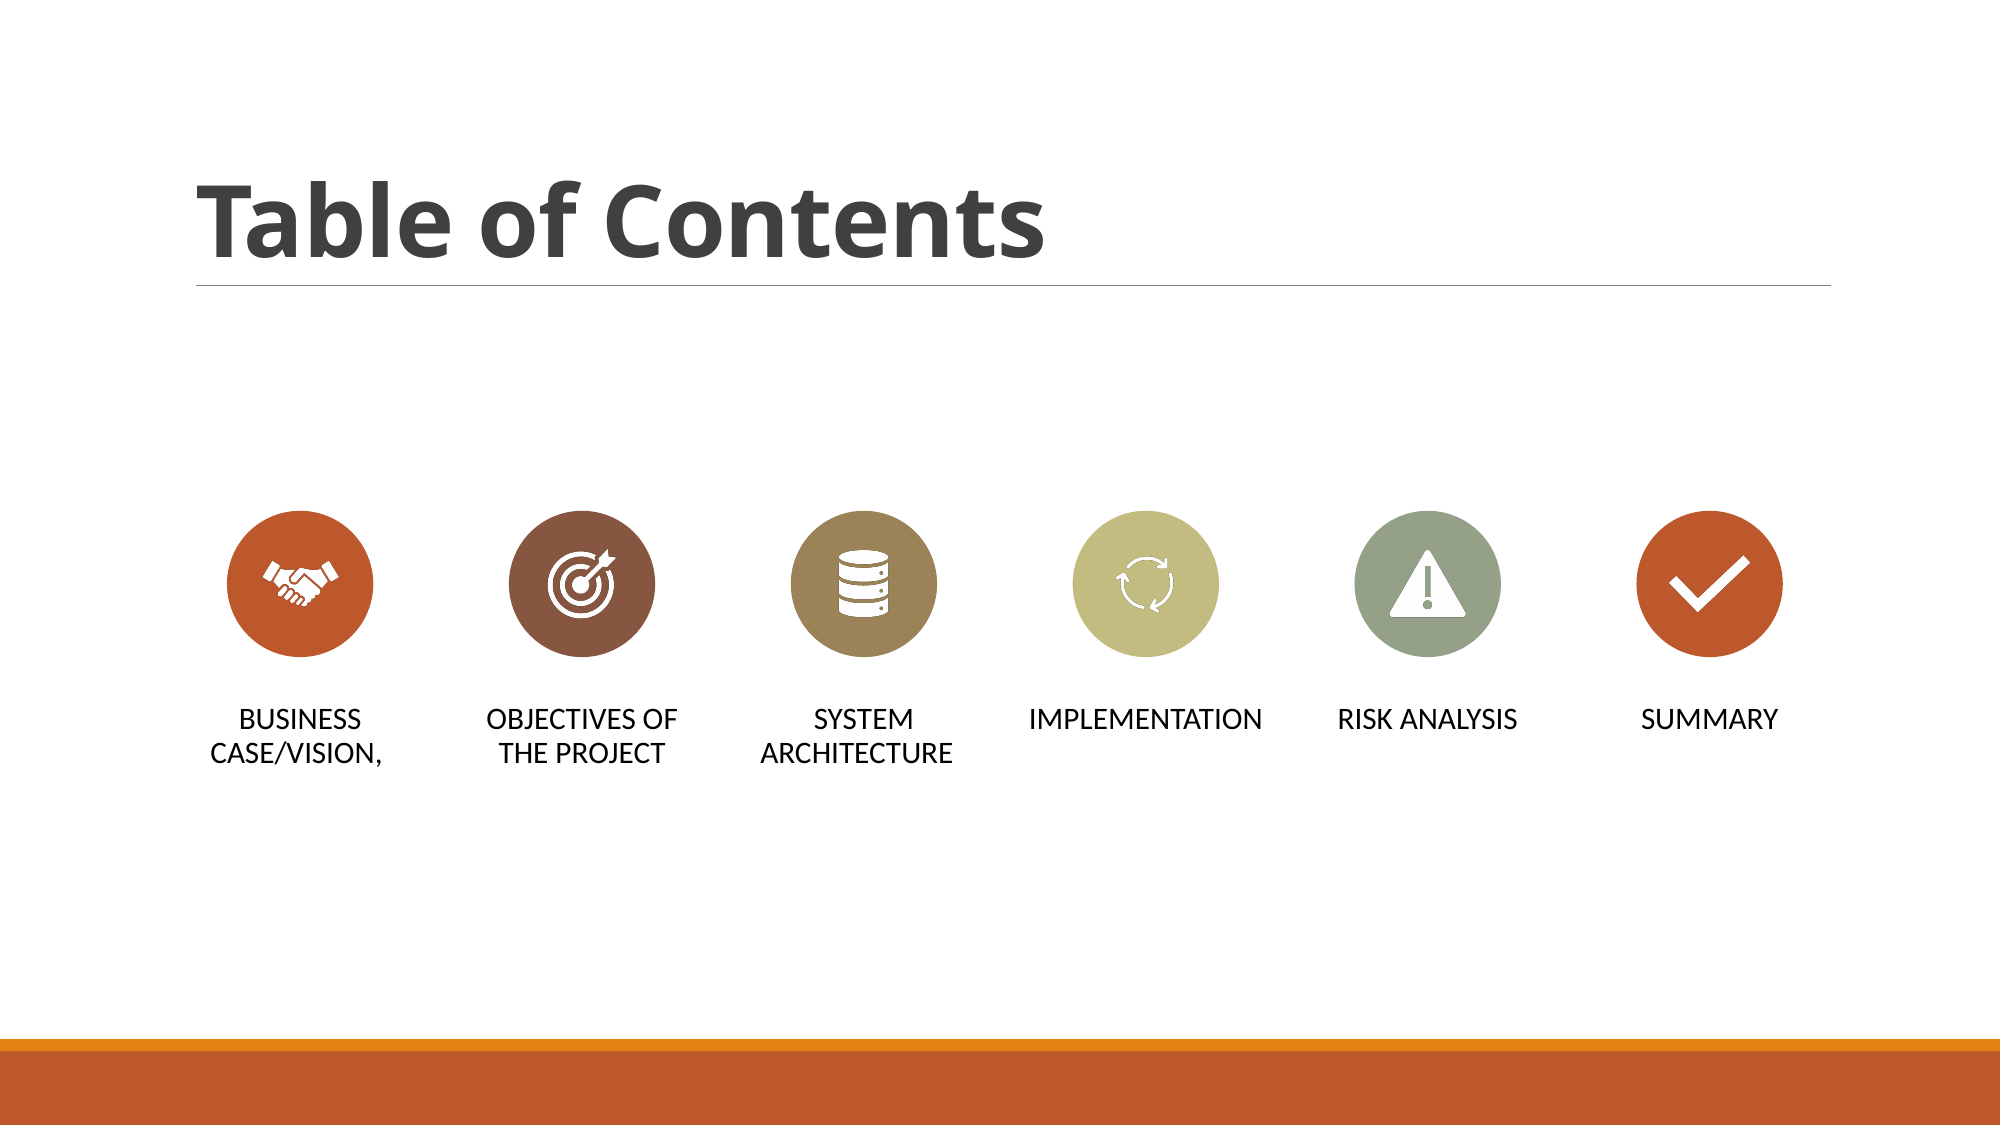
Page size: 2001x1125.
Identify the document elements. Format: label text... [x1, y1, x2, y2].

text_box [0, 1052, 2000, 1125]
title Table of Contents [180, 47, 1830, 285]
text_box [179, 343, 1831, 966]
text_box [0, 1039, 2000, 1052]
